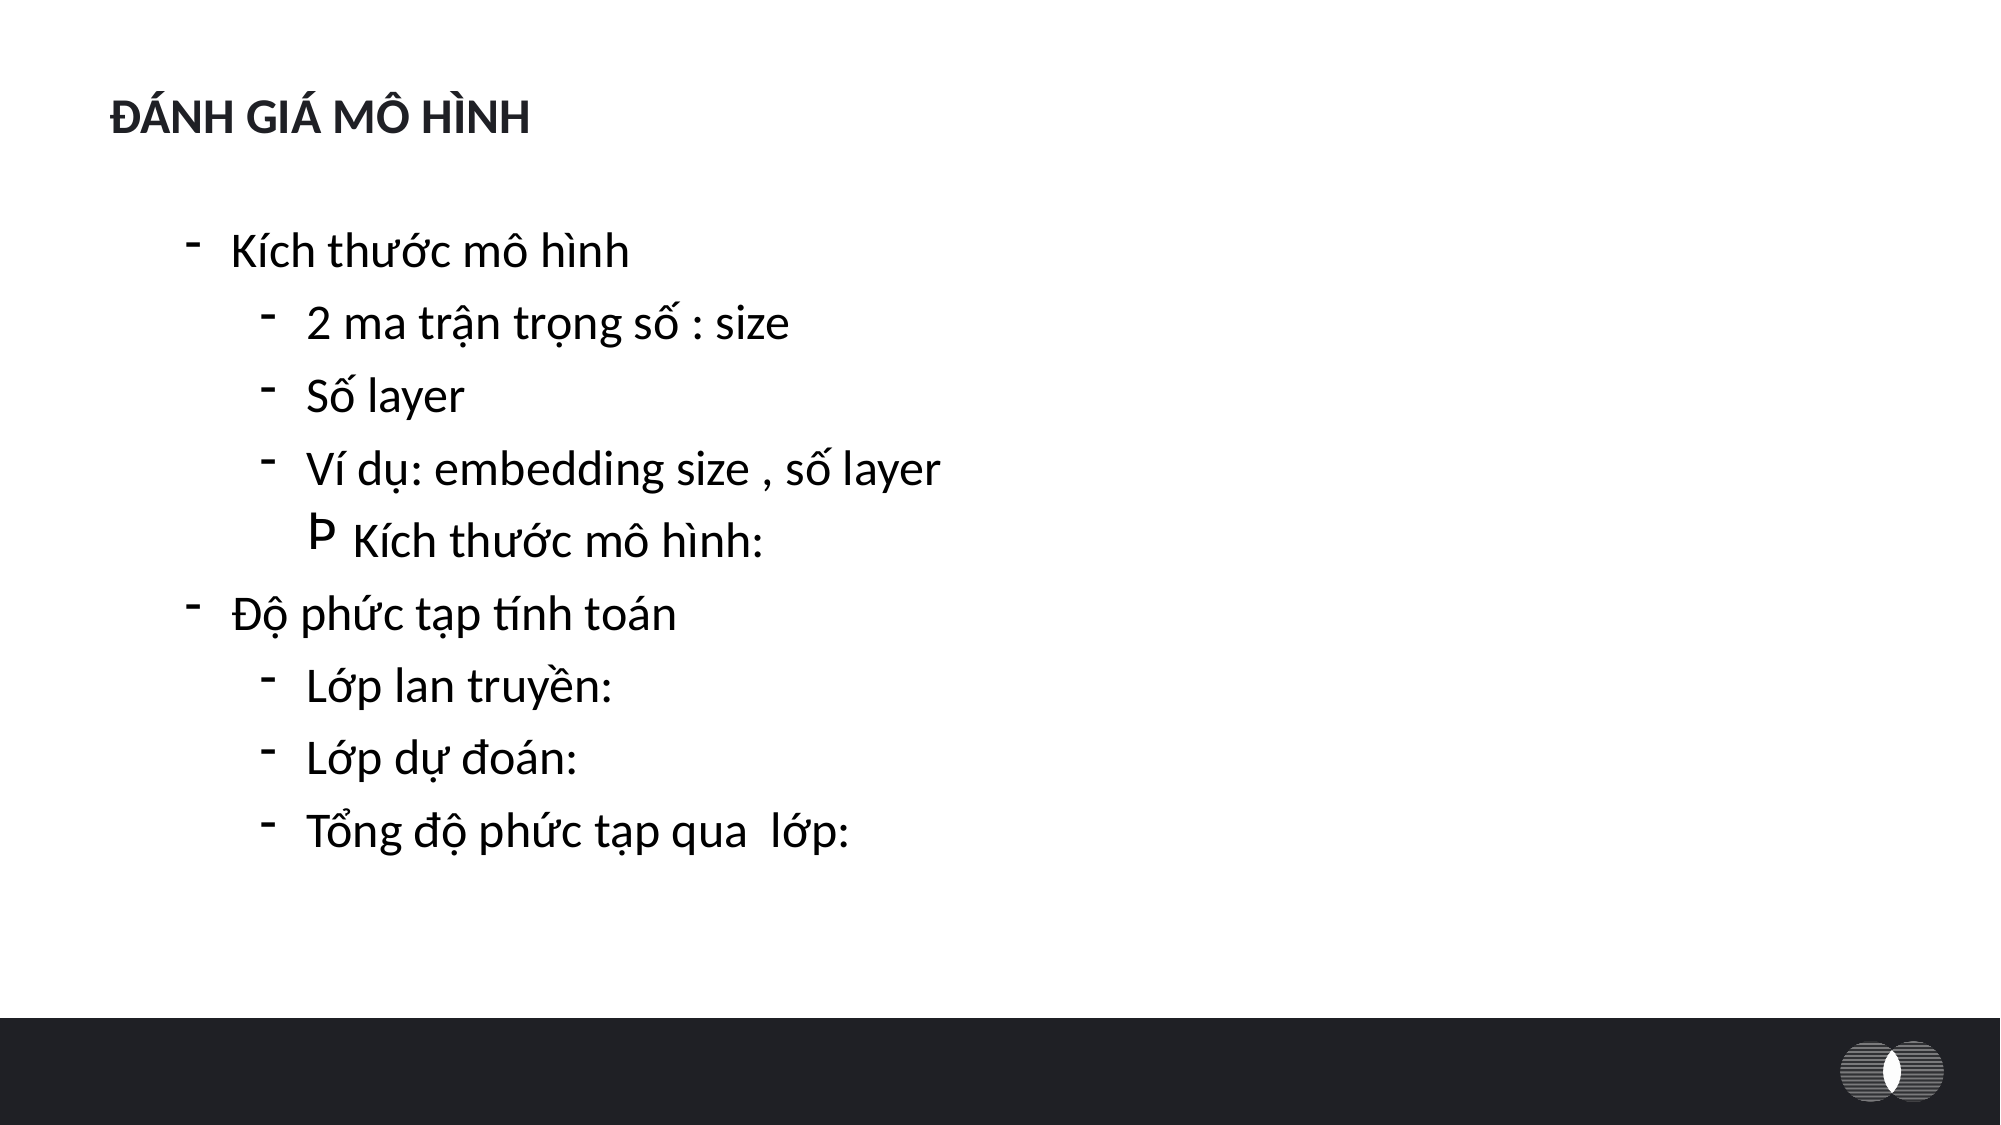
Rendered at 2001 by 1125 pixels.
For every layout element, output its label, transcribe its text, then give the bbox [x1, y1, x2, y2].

picture [1840, 1041, 1944, 1102]
text_box [0, 1018, 2000, 1125]
text_box ĐÁNH GIÁ MÔ HÌNH [94, 76, 1697, 152]
